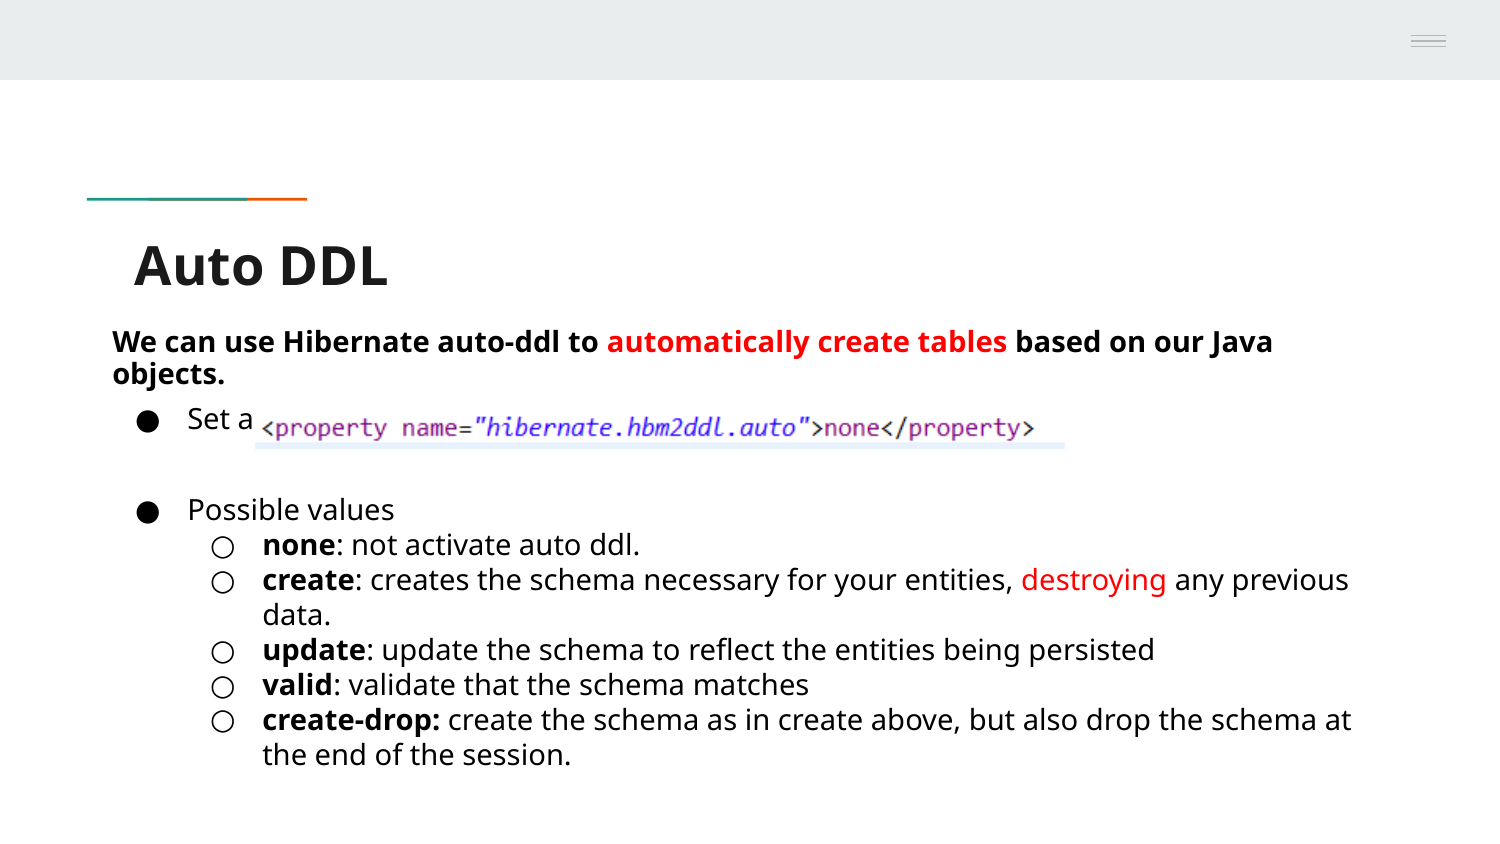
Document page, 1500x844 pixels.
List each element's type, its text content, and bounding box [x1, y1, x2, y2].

list We can use Hibernate auto-ddl to automatically create tables based on our Java objects. Set auto ddl in configuration file Possible values none: not activate auto ddl. create: creates the schema necessary for your entities, destroying any previous data. update: update the schema to reflect the entities being persisted valid: validate that the schema matches create-drop: create the schema as in create above, but also drop the schema at the end of the session. [97, 312, 1401, 757]
title Auto DDL [119, 216, 1201, 305]
picture [254, 401, 1065, 449]
